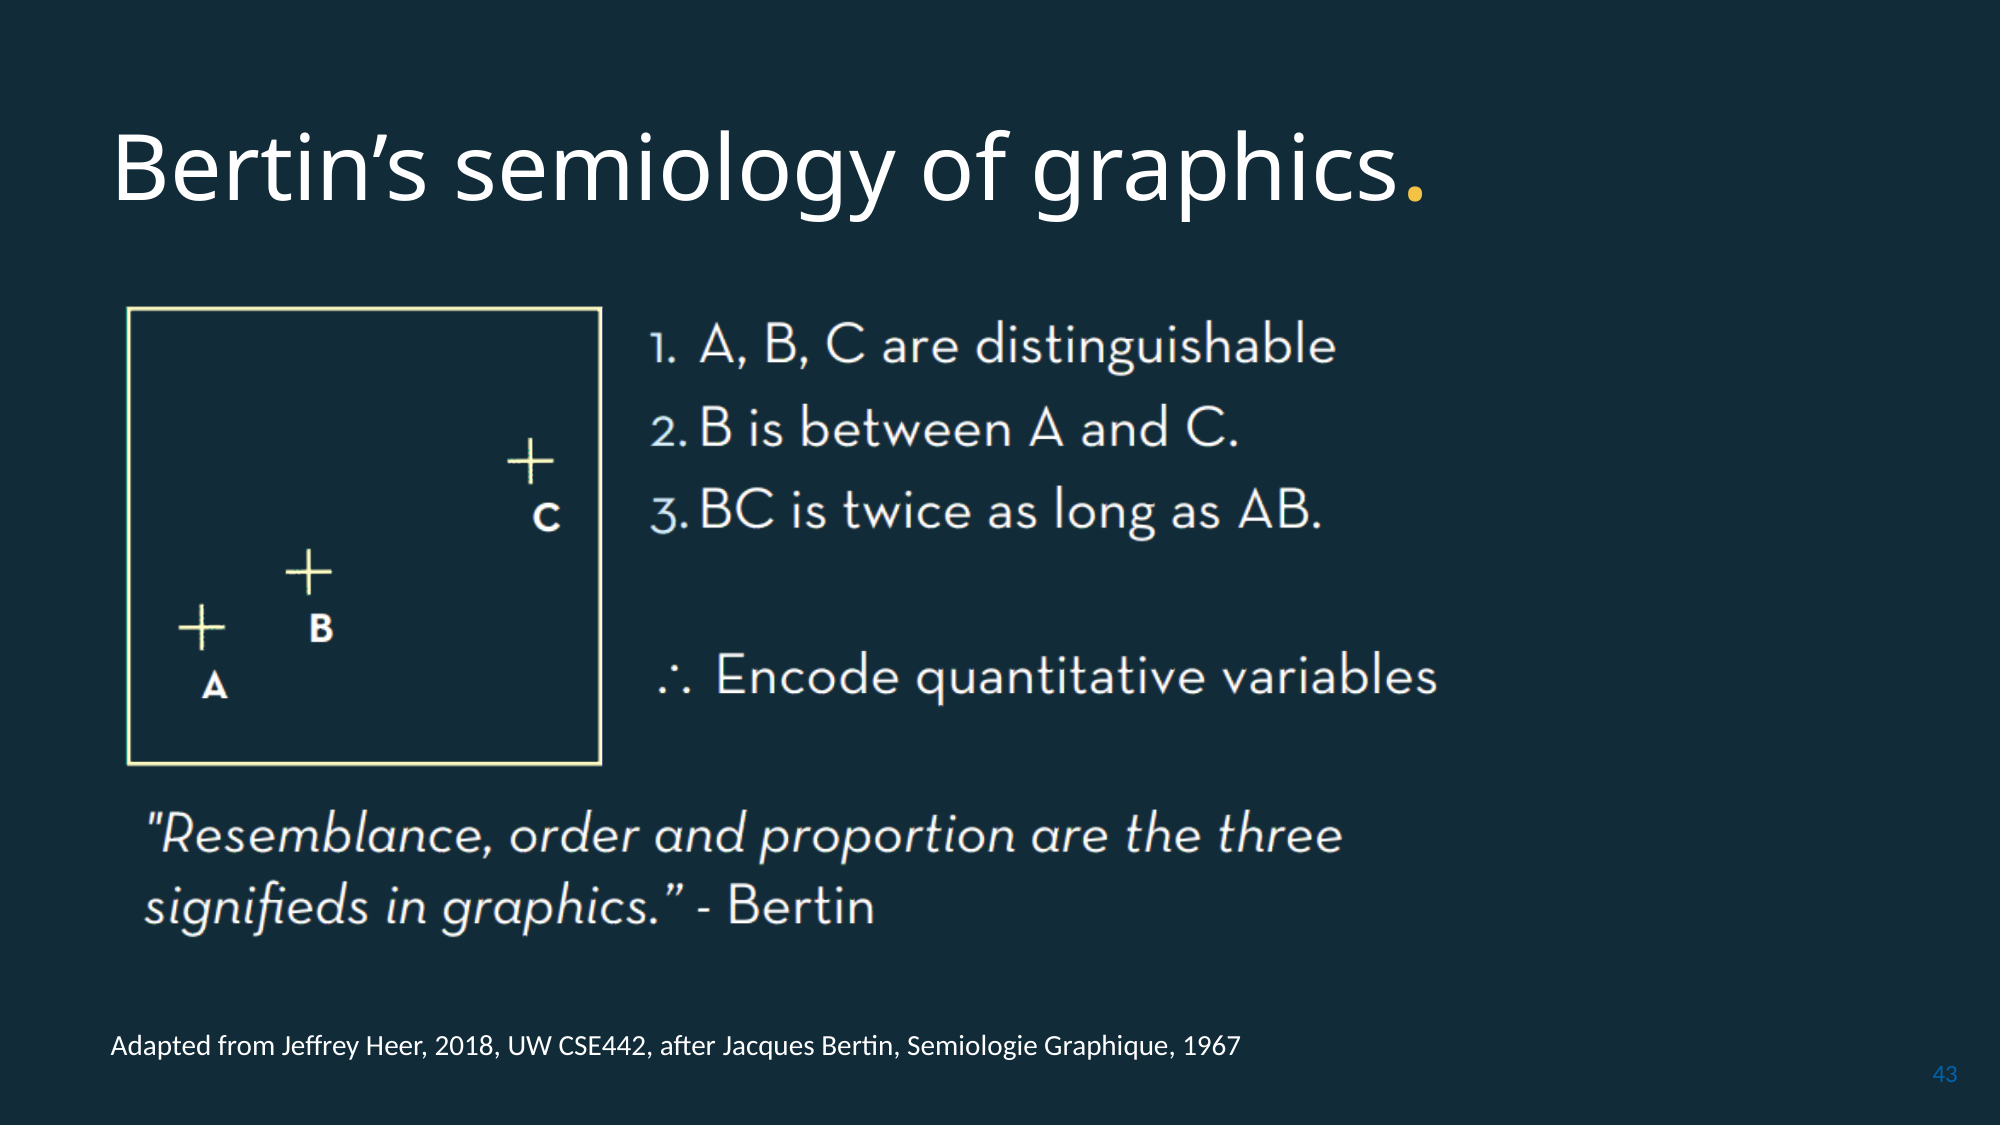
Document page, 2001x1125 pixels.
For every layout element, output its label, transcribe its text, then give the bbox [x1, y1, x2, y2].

text_box Adapted from Jeffrey Heer, 2018, UW CSE442, after Jacques Bertin, Semiologie Graphique, 1967 [95, 1018, 1384, 1069]
picture [54, 248, 1537, 982]
slide_number 43 [1538, 1042, 1974, 1103]
title Bertin’s semiology of graphics. [95, 55, 1821, 274]
